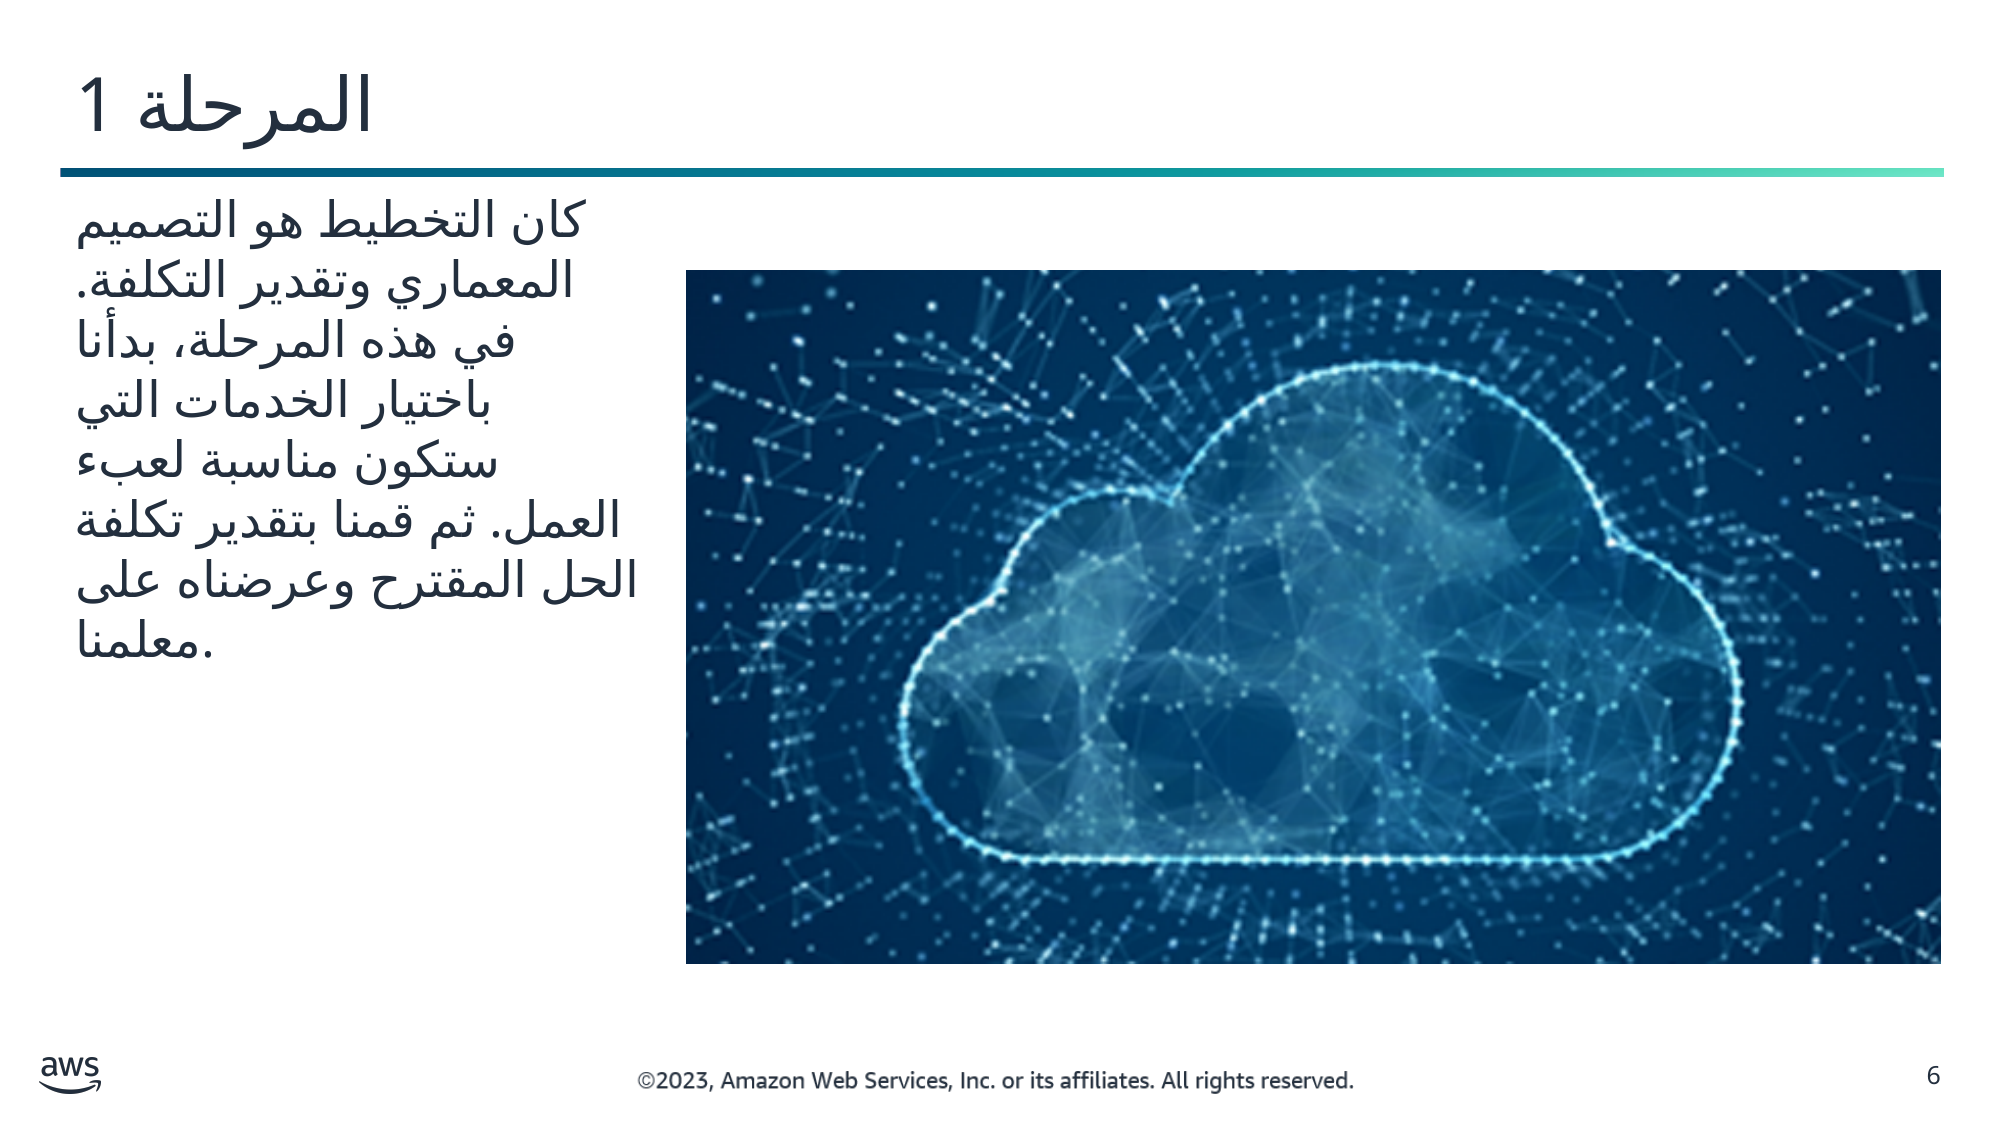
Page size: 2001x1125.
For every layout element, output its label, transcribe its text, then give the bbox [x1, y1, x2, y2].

picture [621, 1057, 1378, 1109]
slide_number 6 [1861, 1057, 1941, 1095]
picture [39, 1057, 101, 1094]
picture [686, 270, 1942, 964]
picture [681, 168, 1944, 177]
title المرحلة 1 [60, 47, 1941, 168]
list كان التخطيط هو التصميم المعماري وتقدير التكلفة. في هذه المرحلة، بدأنا باختيار الخدمات التي ستكون مناسبة لعبء العمل. ثم قمنا بتقدير تكلفة الحل المقترح وعرضناه على معلمنا. [60, 179, 660, 1055]
